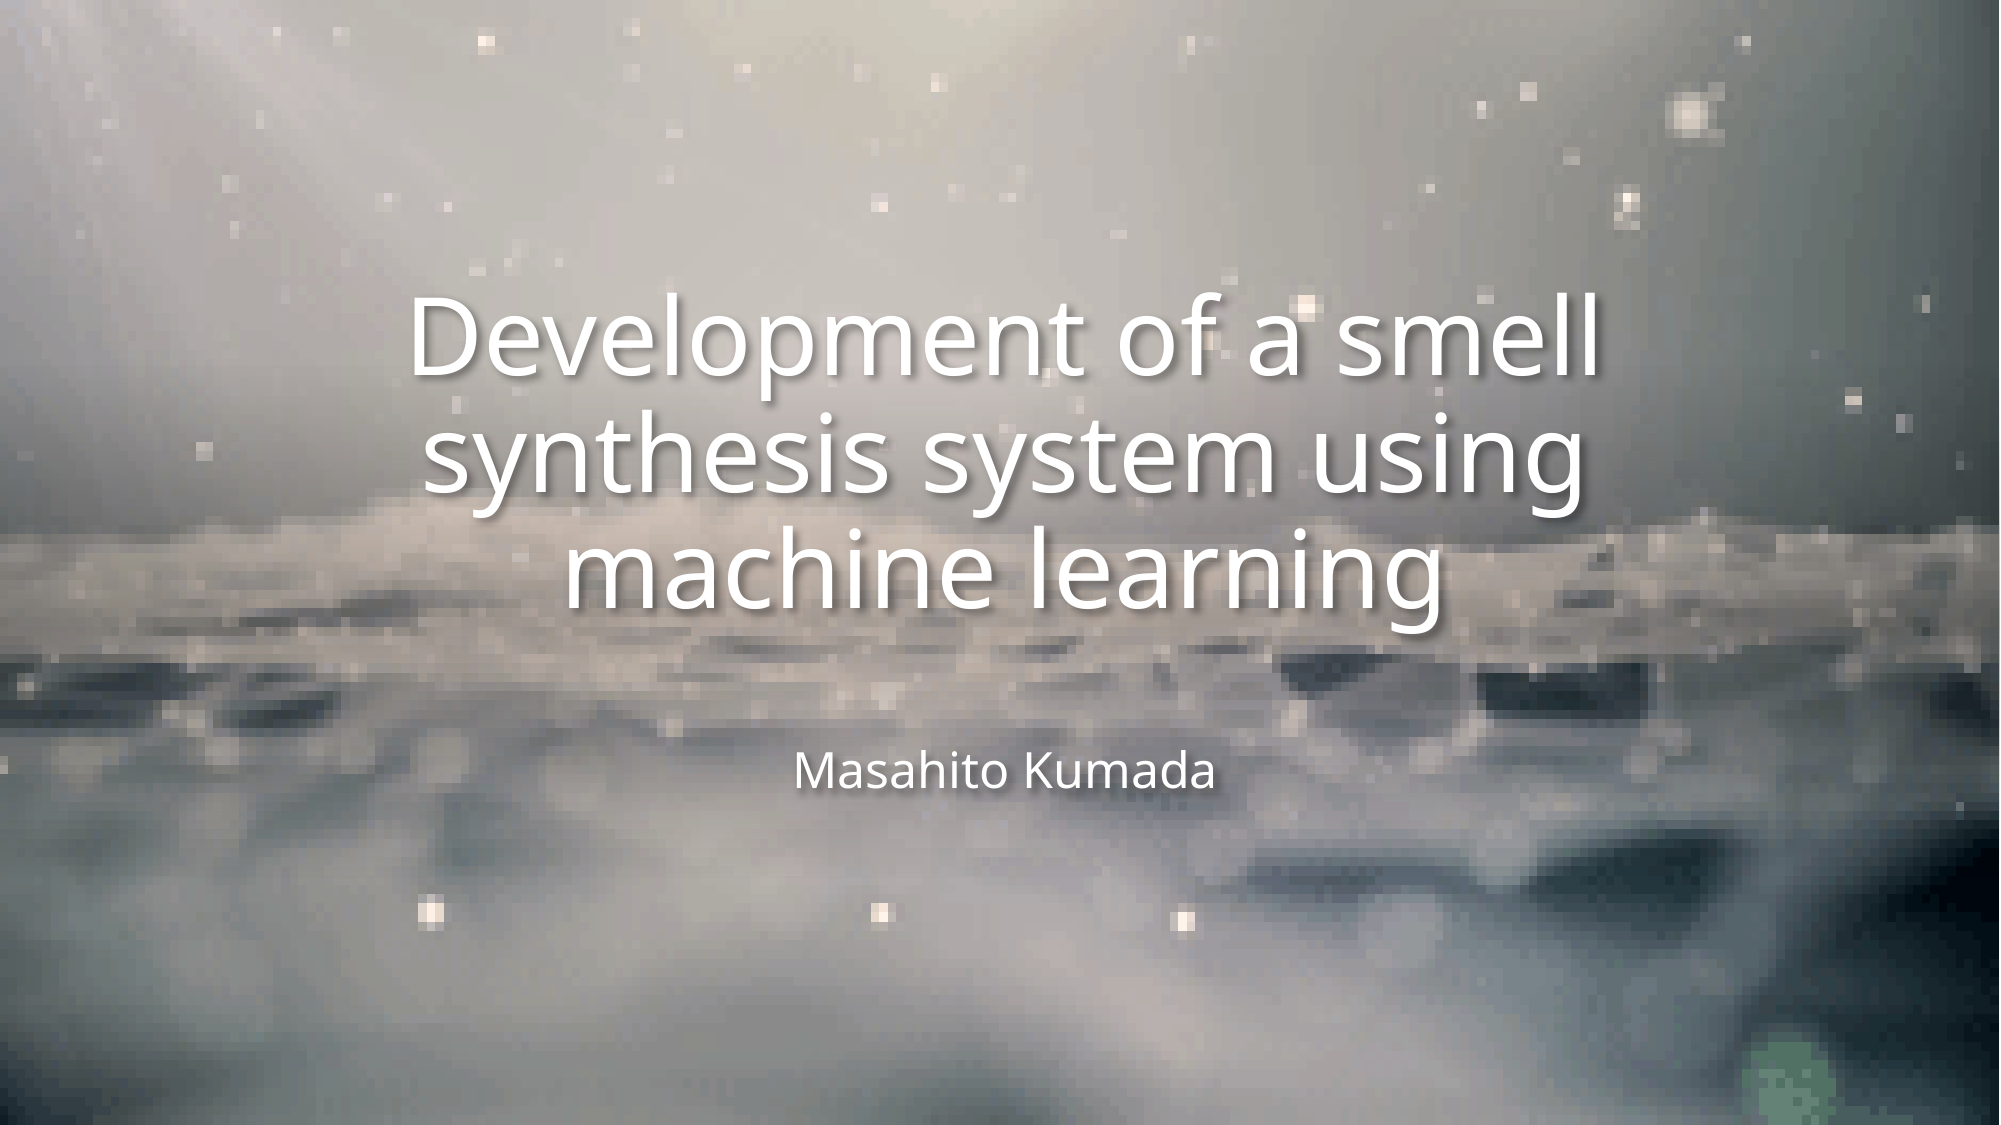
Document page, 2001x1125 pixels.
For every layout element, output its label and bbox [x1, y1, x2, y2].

text_box [0, 0, 2000, 1125]
